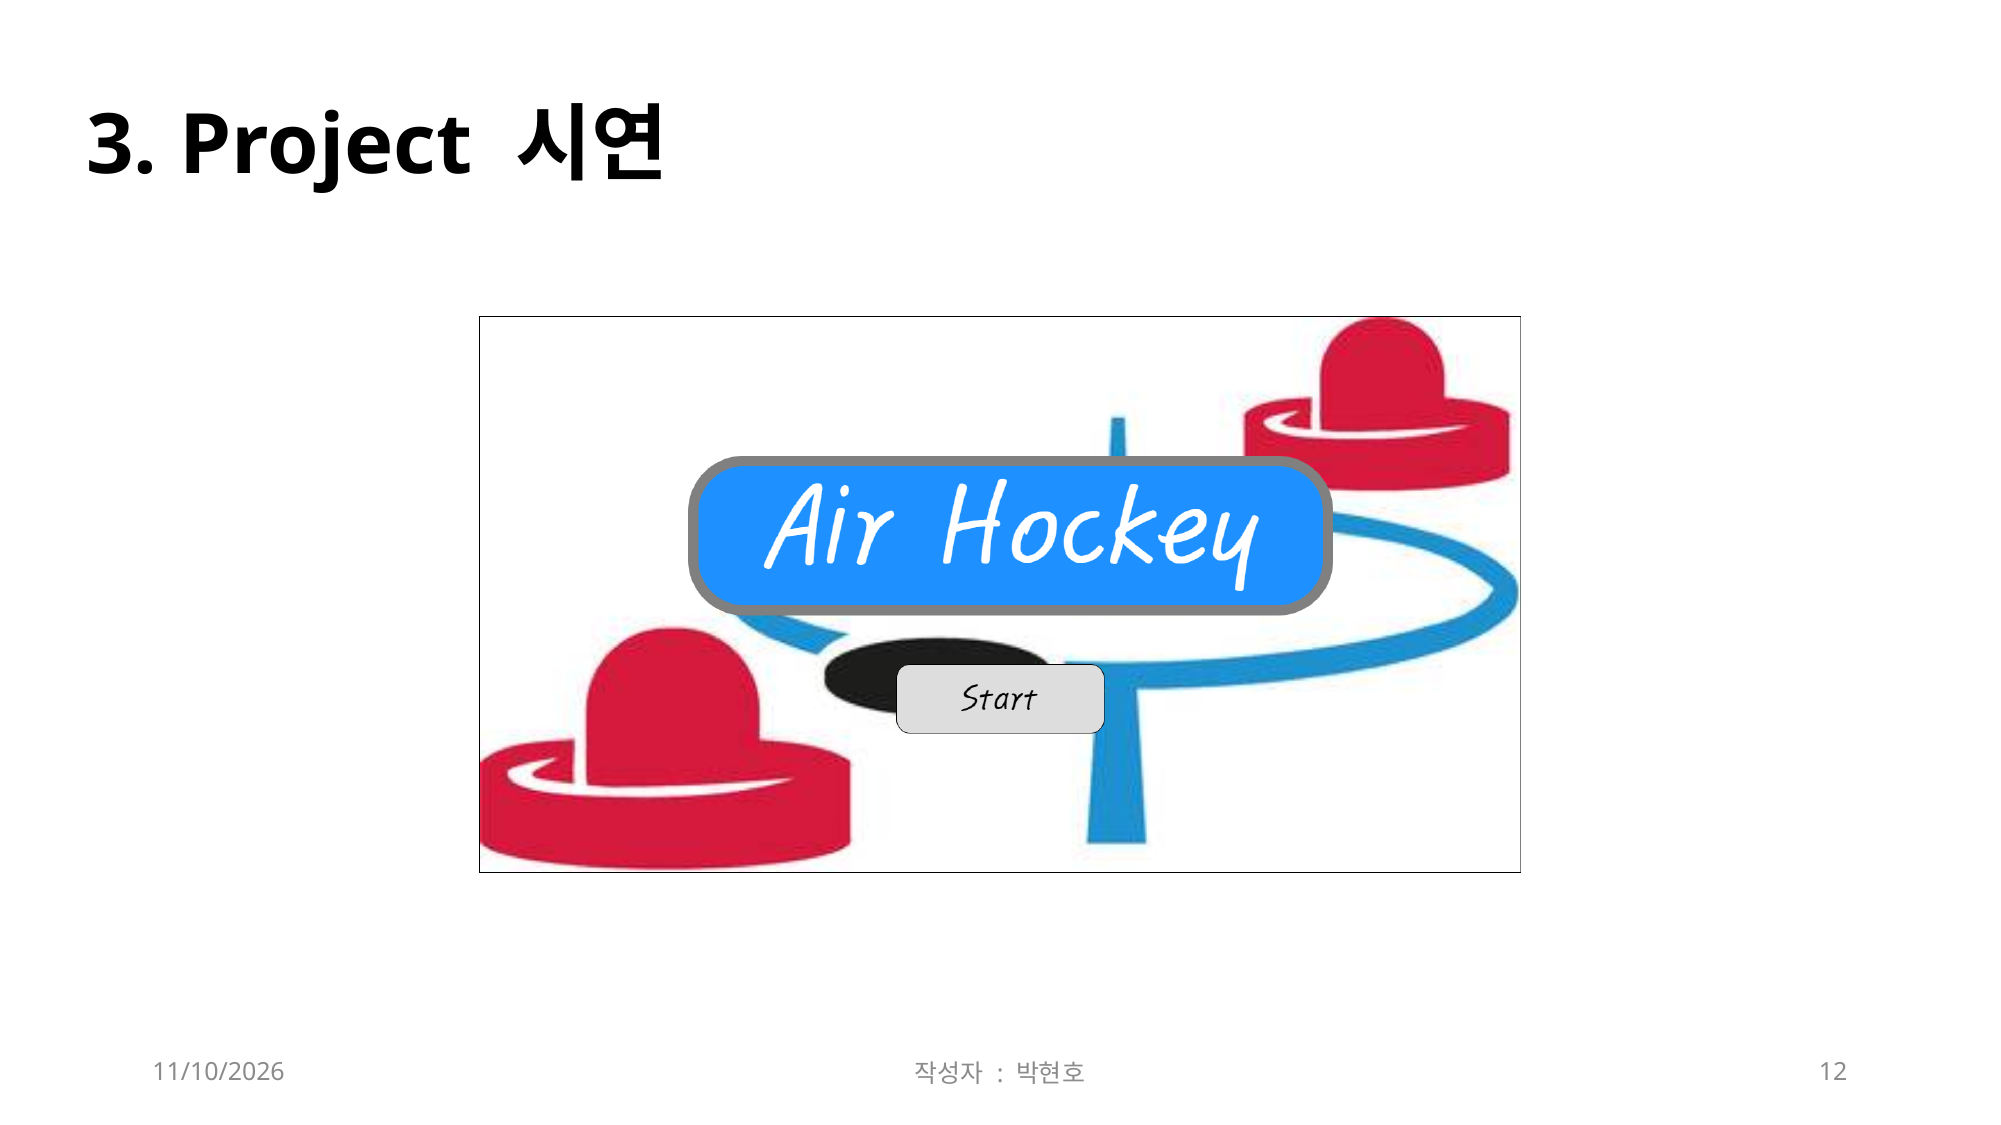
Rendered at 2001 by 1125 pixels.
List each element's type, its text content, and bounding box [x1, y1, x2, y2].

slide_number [137, 1042, 588, 1103]
picture [479, 316, 1521, 874]
footer 작성자 : 박현호 [662, 1042, 1338, 1103]
slide_number 12 [1412, 1042, 1863, 1103]
text_box 3. Project 시연 [71, 83, 683, 198]
